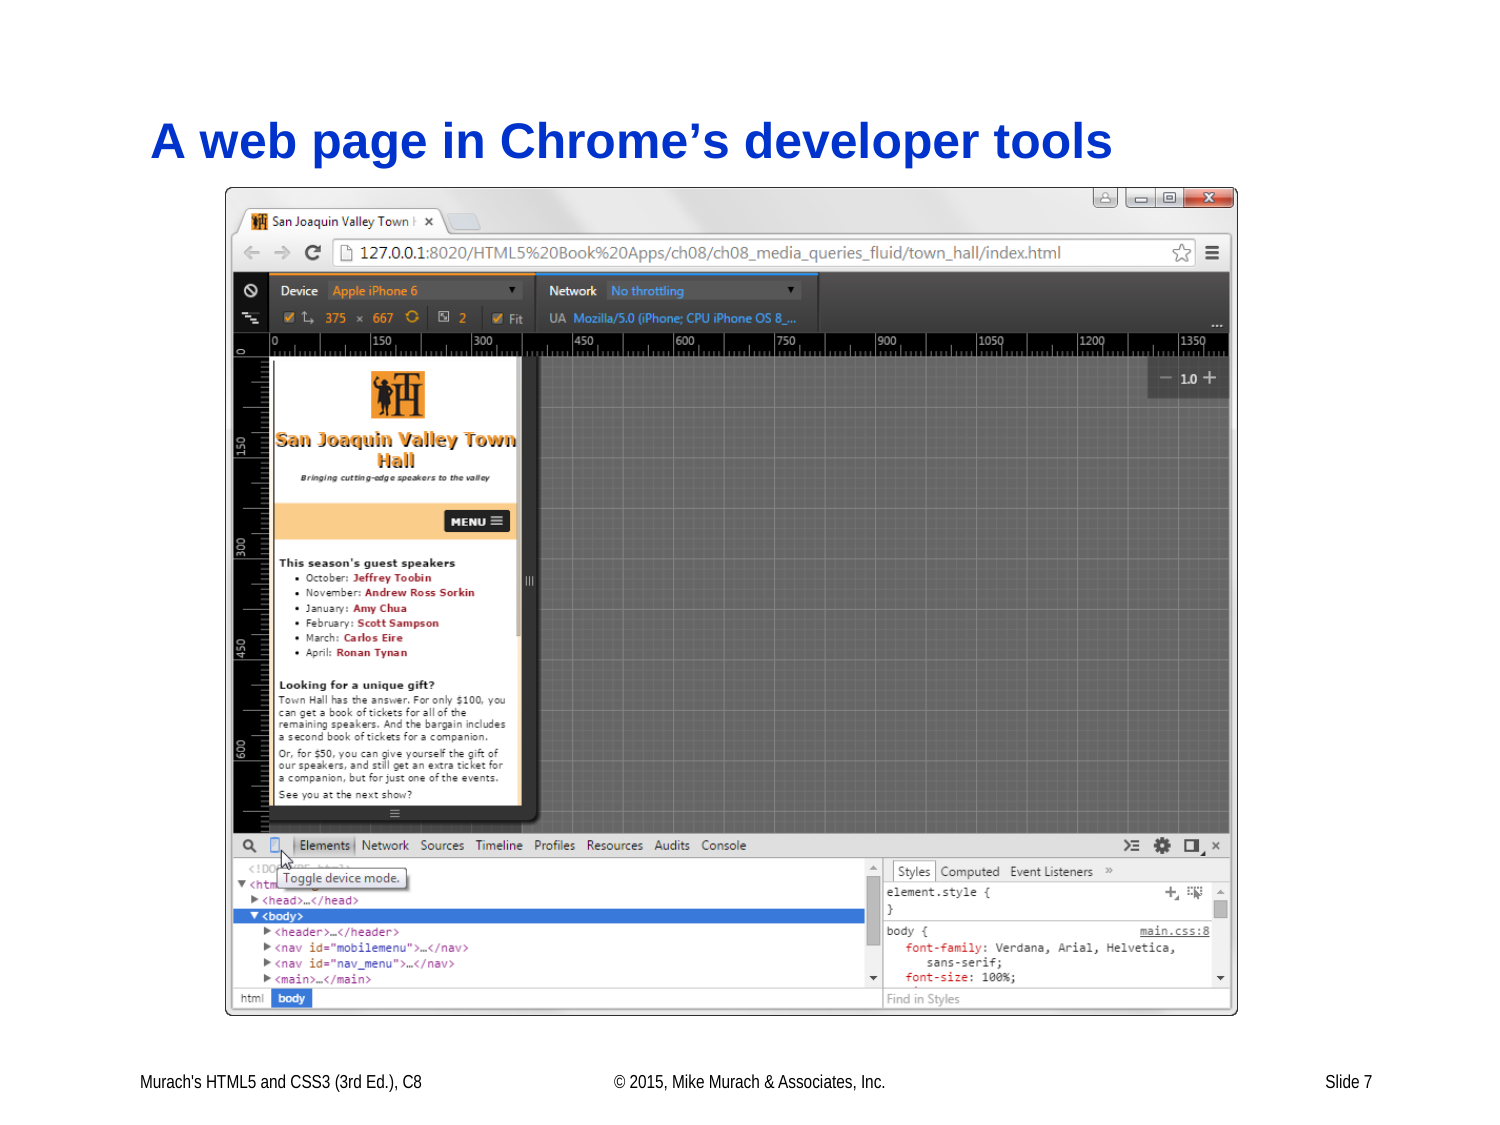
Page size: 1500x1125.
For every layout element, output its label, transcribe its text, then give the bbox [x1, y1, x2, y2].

footer © 2015, Mike Murach & Associates, Inc. [474, 1025, 1025, 1100]
picture [224, 187, 1238, 1016]
slide_number Slide 7 [1074, 1025, 1388, 1100]
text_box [149, 112, 1348, 183]
slide_number Murach's HTML5 and CSS3 (3rd Ed.), C8 [125, 1025, 450, 1100]
